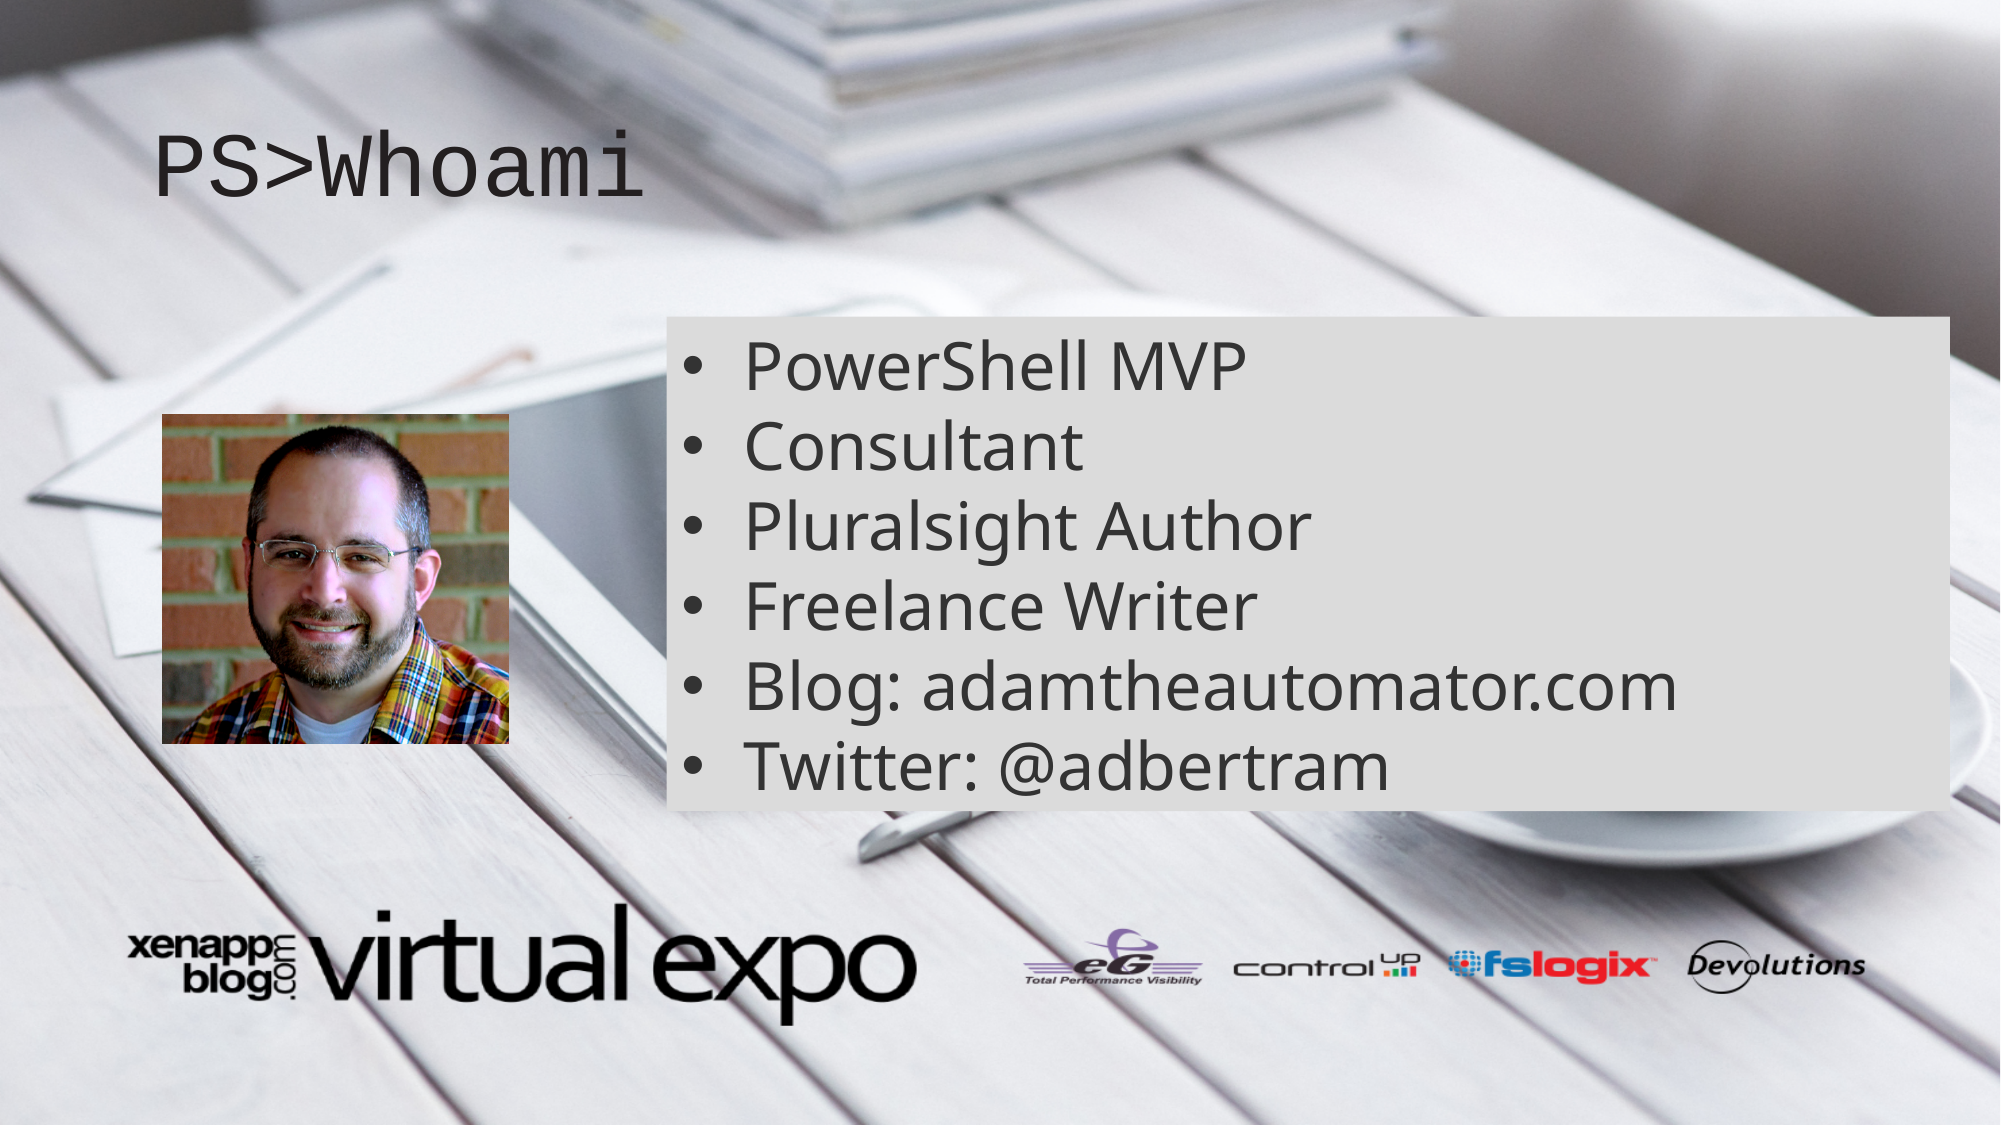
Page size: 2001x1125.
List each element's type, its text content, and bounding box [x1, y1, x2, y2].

title PS>Whoami [137, 59, 1863, 278]
text_box PowerShell MVP Consultant Pluralsight Author Freelance Writer Blog: adamtheautomator.com Twitter: @adbertram [666, 316, 1950, 812]
picture [0, 0, 2001, 1125]
